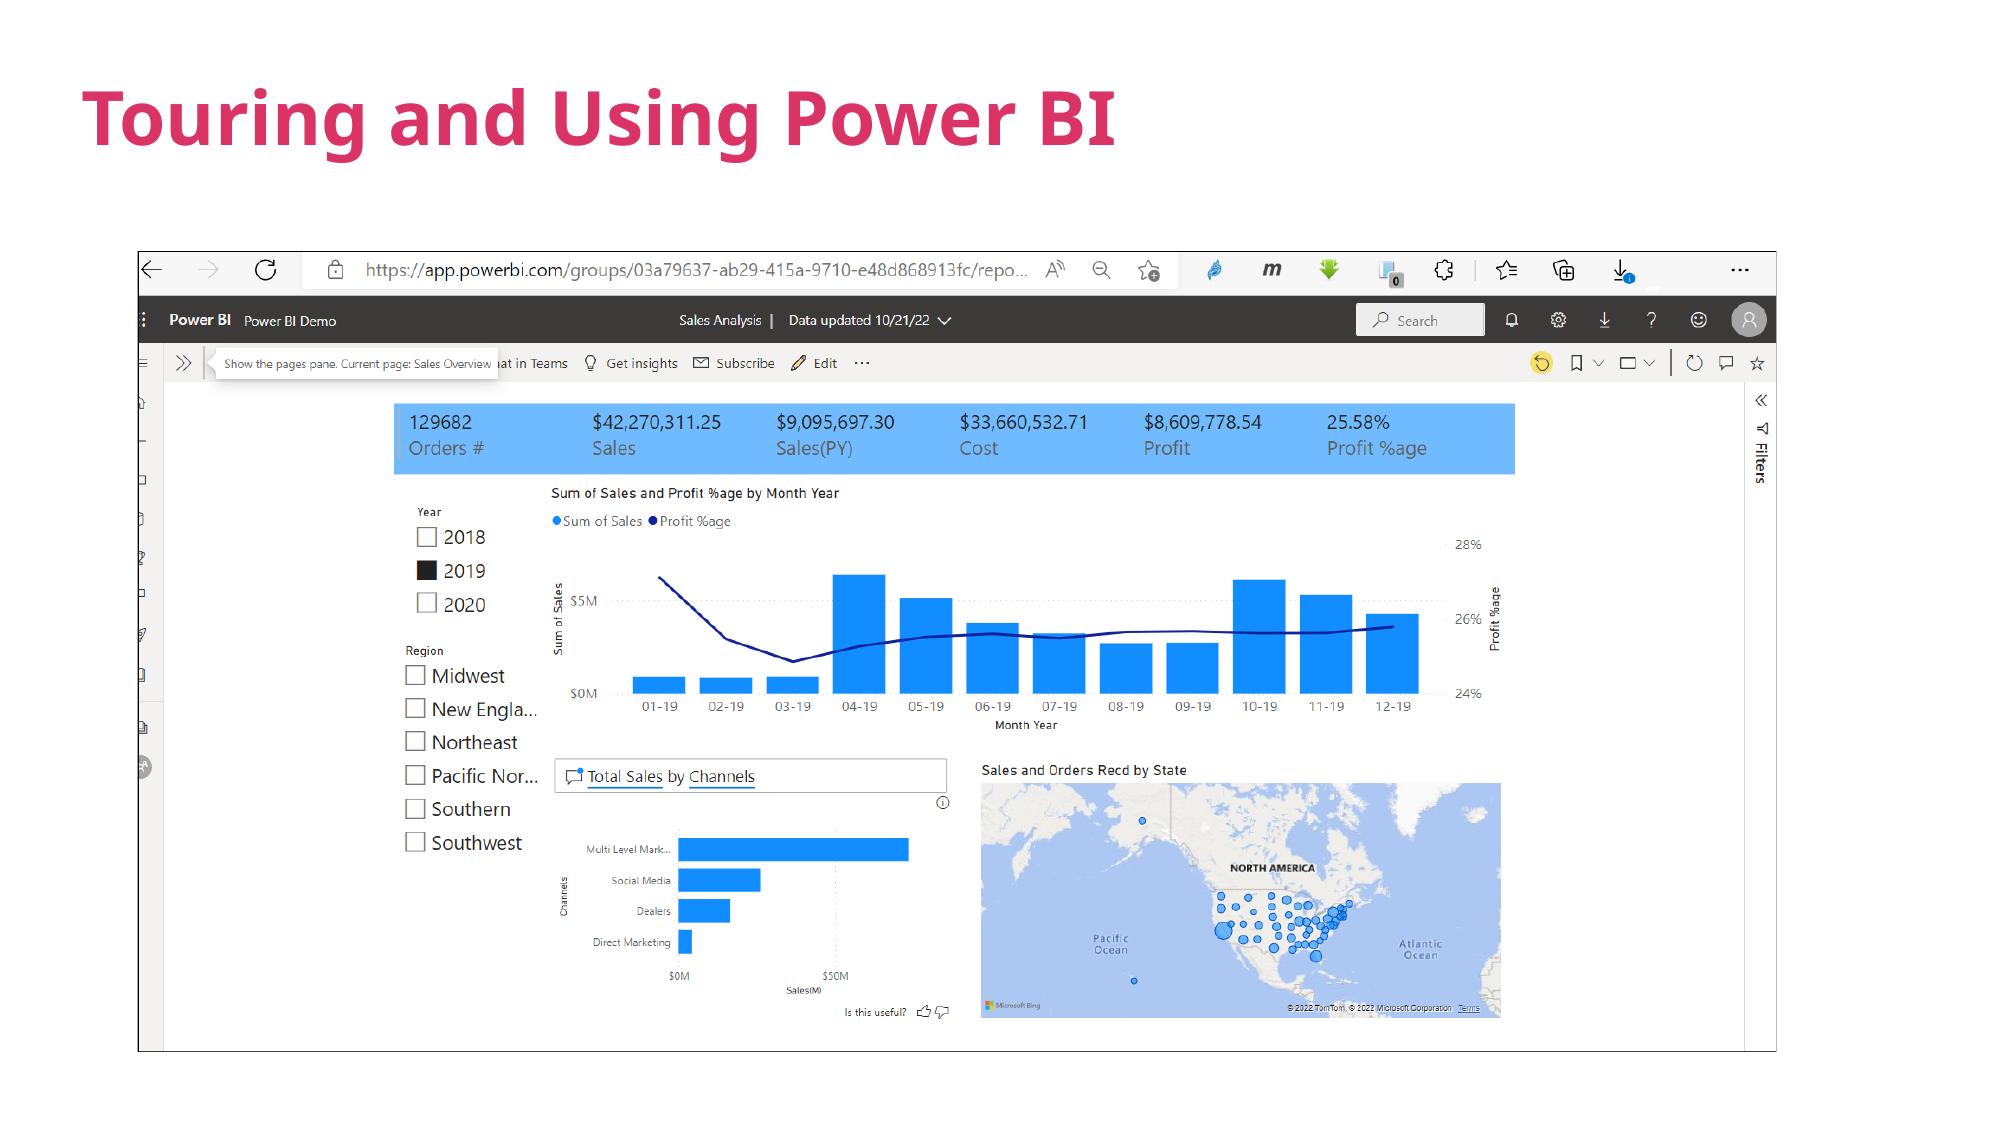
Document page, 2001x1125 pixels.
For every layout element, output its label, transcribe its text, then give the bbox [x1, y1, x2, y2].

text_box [137, 251, 1777, 1052]
title Touring and Using Power BI [81, 73, 1919, 185]
